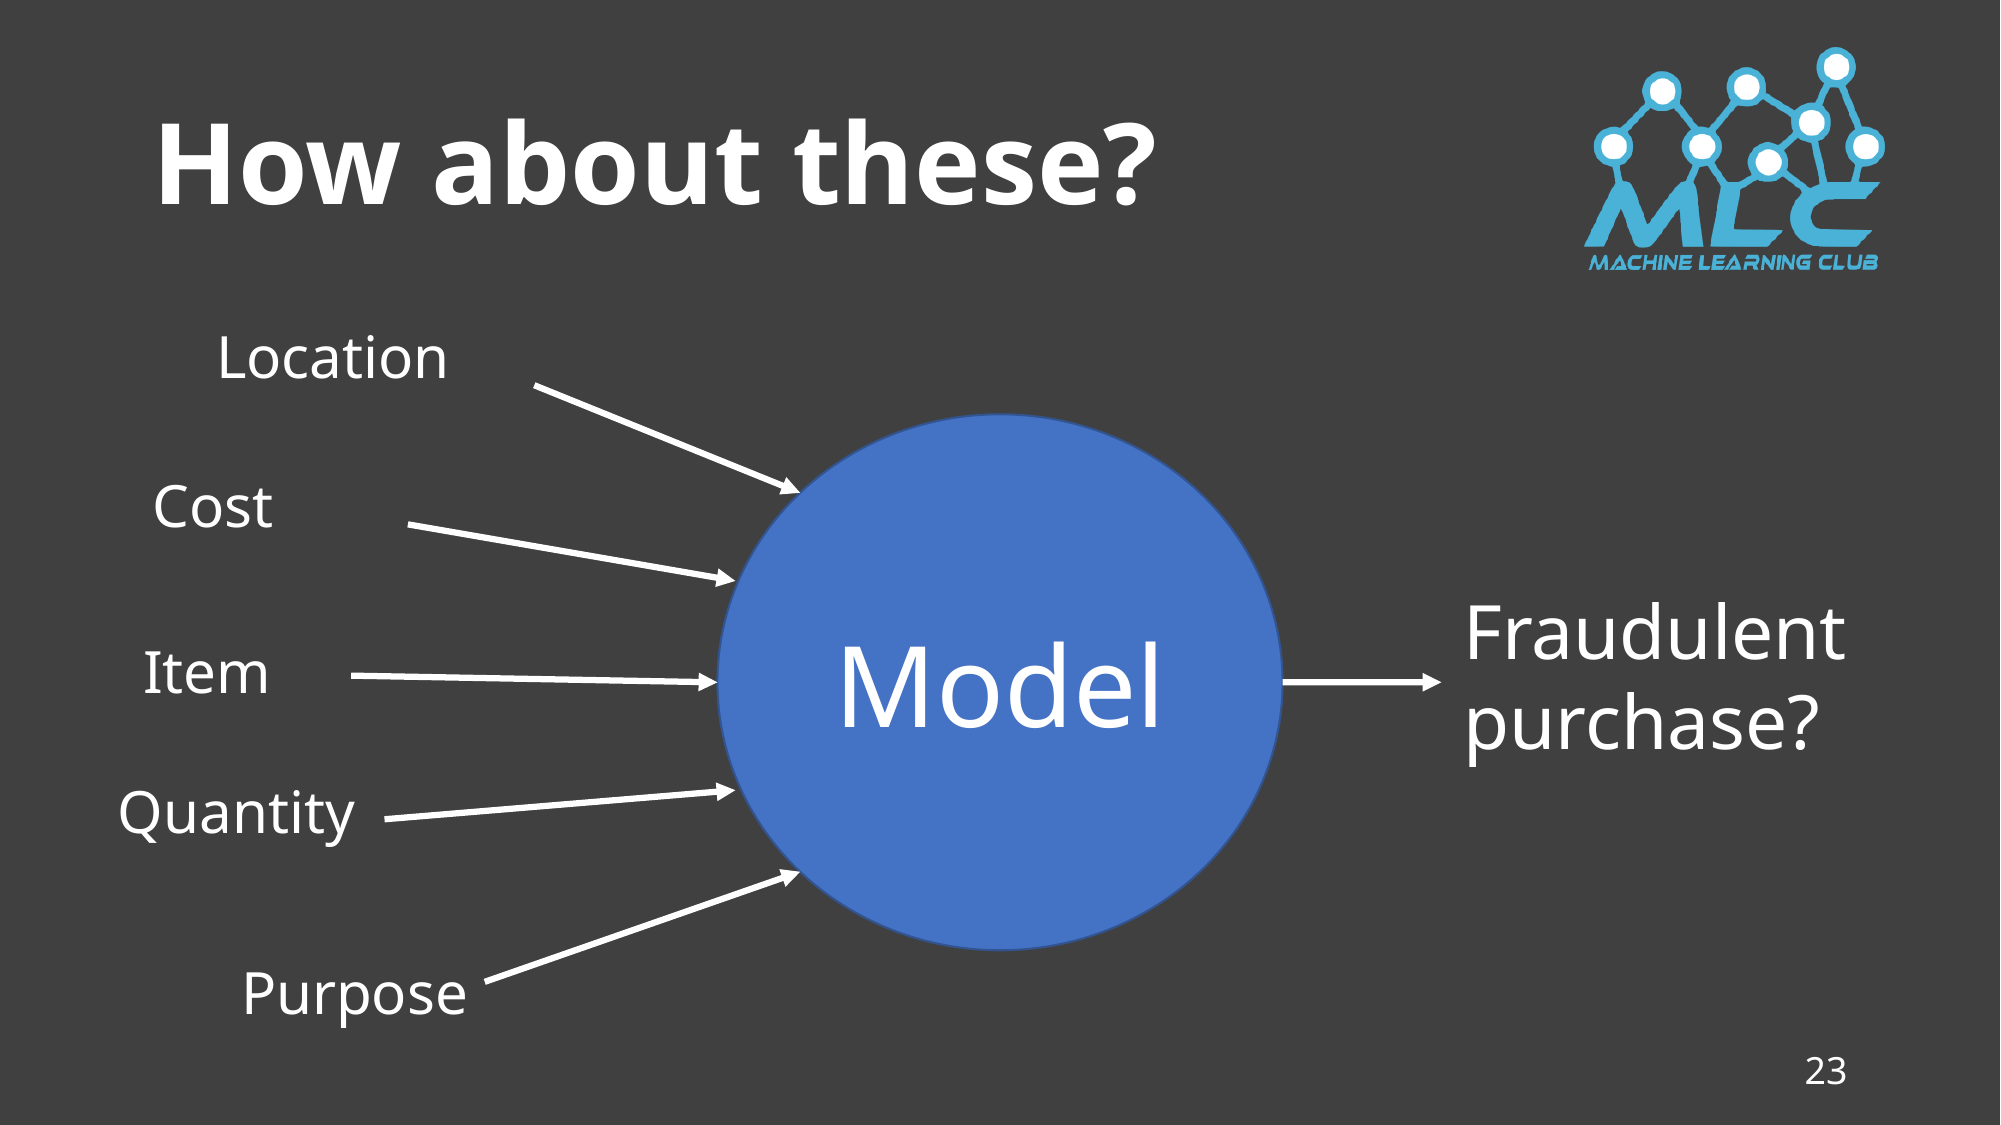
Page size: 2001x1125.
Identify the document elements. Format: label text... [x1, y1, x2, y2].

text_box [407, 524, 736, 581]
picture [1584, 47, 1885, 270]
text_box Fraudulent purchase? [1448, 577, 1876, 772]
slide_number 23 [1412, 1042, 1863, 1103]
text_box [351, 675, 718, 683]
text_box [484, 871, 801, 982]
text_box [534, 385, 801, 493]
text_box Cost [137, 462, 496, 547]
text_box Model [716, 413, 1284, 952]
text_box Location [201, 313, 560, 398]
text_box Quantity [103, 767, 462, 853]
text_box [384, 790, 736, 820]
title How about these? [137, 59, 1528, 278]
text_box Purpose [226, 949, 489, 1034]
text_box Item [128, 627, 487, 713]
